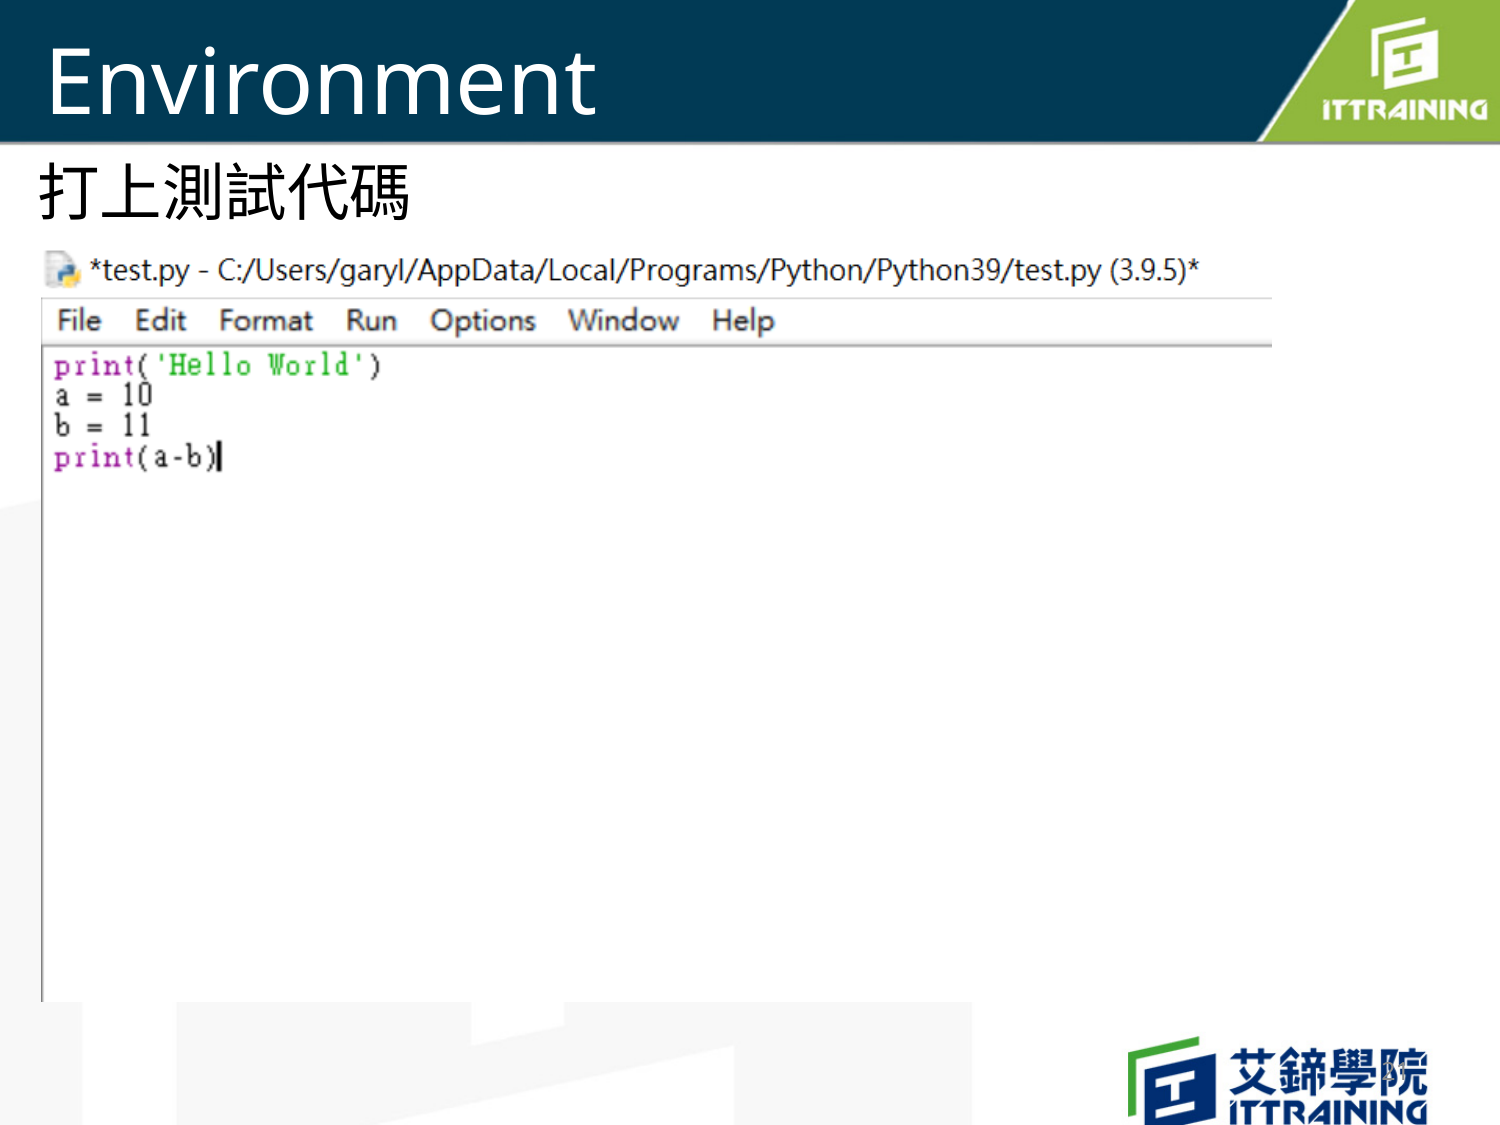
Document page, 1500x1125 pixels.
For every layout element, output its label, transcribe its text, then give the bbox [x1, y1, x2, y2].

title Environment [29, 0, 1380, 172]
slide_number 21 [1074, 1042, 1425, 1103]
text_box 打上測試代碼 [22, 145, 428, 235]
picture [0, 0, 1500, 1125]
